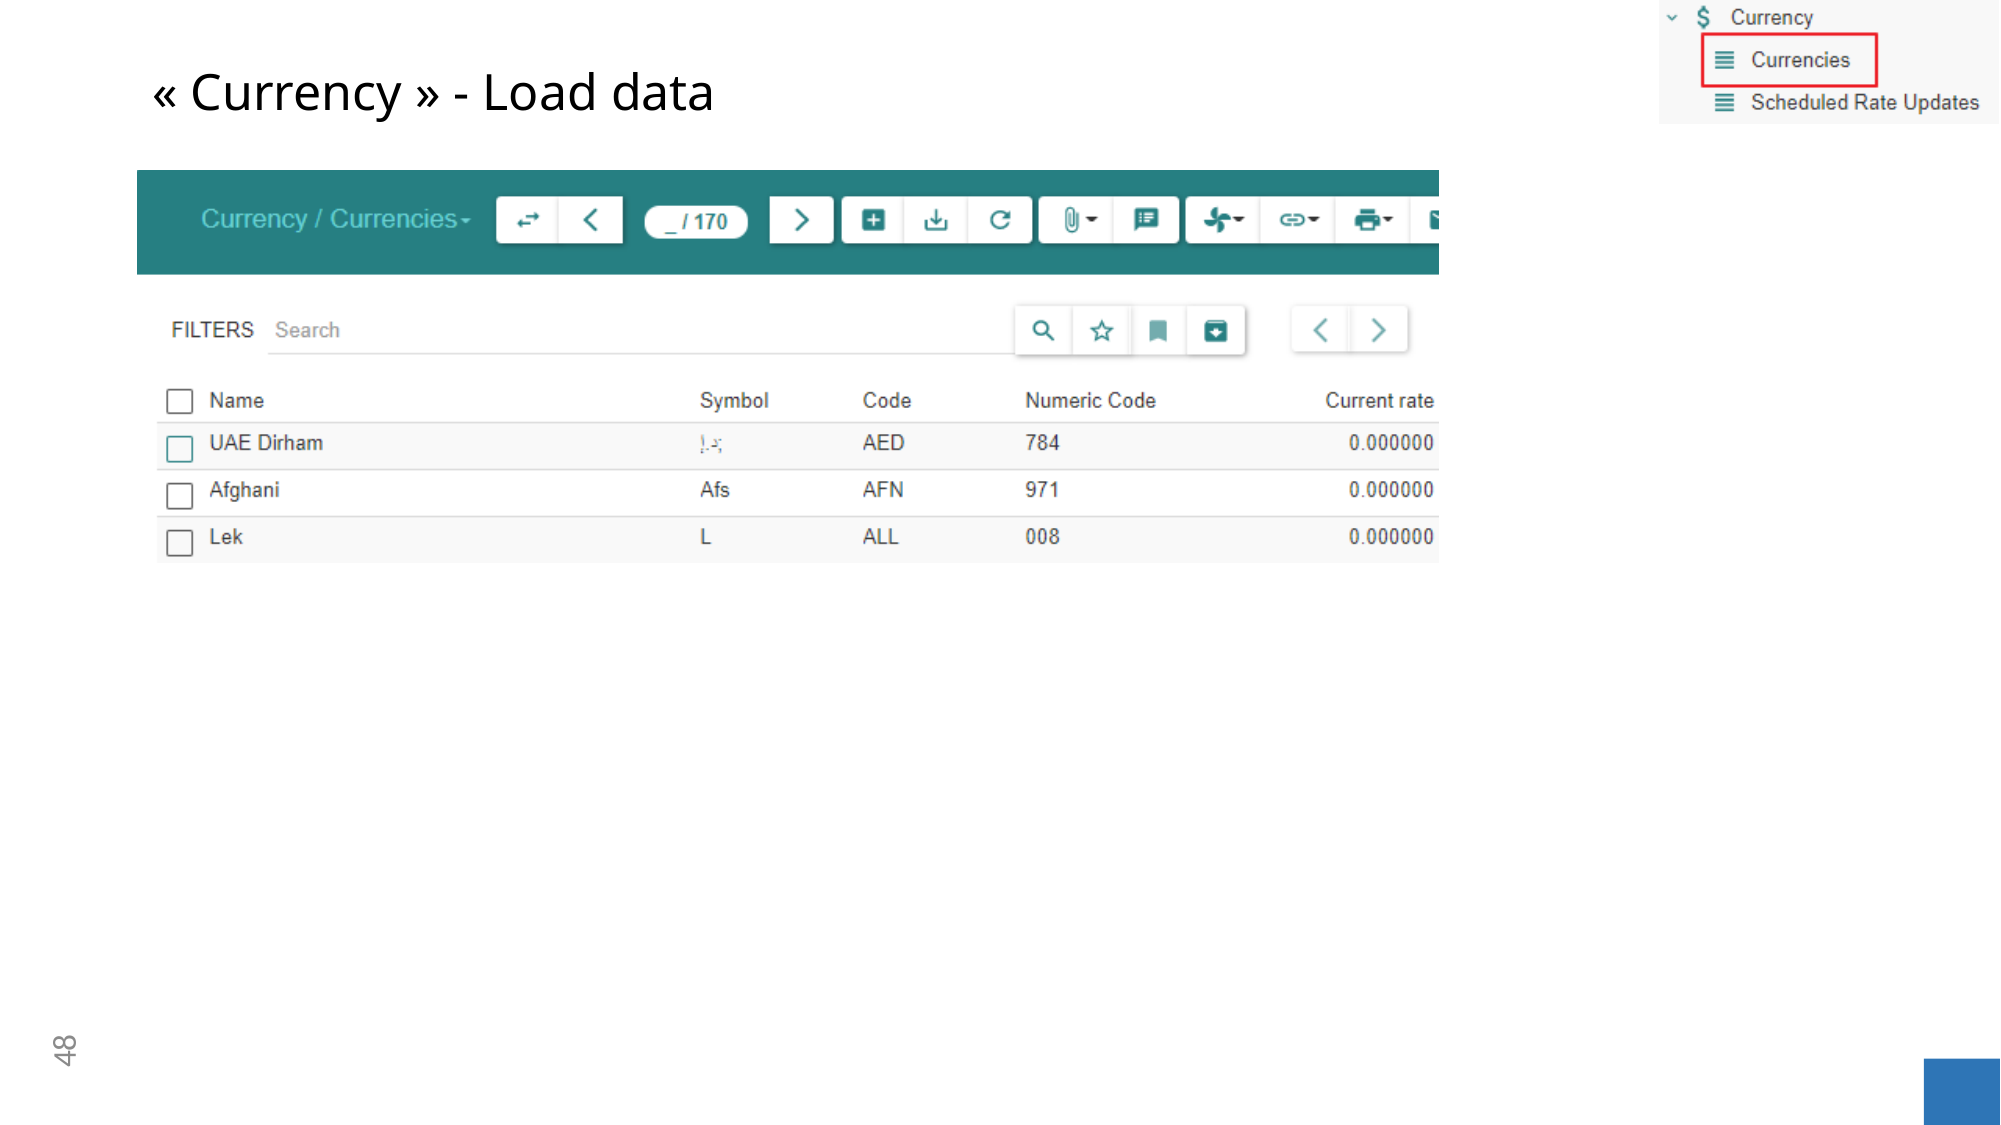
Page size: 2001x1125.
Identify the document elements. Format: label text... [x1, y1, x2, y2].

picture [1659, 0, 1999, 124]
slide_number 48 [32, 995, 93, 1108]
picture [137, 170, 1439, 563]
title « Currency » - Load data [137, 59, 1863, 136]
text_box [1923, 1058, 2000, 1125]
